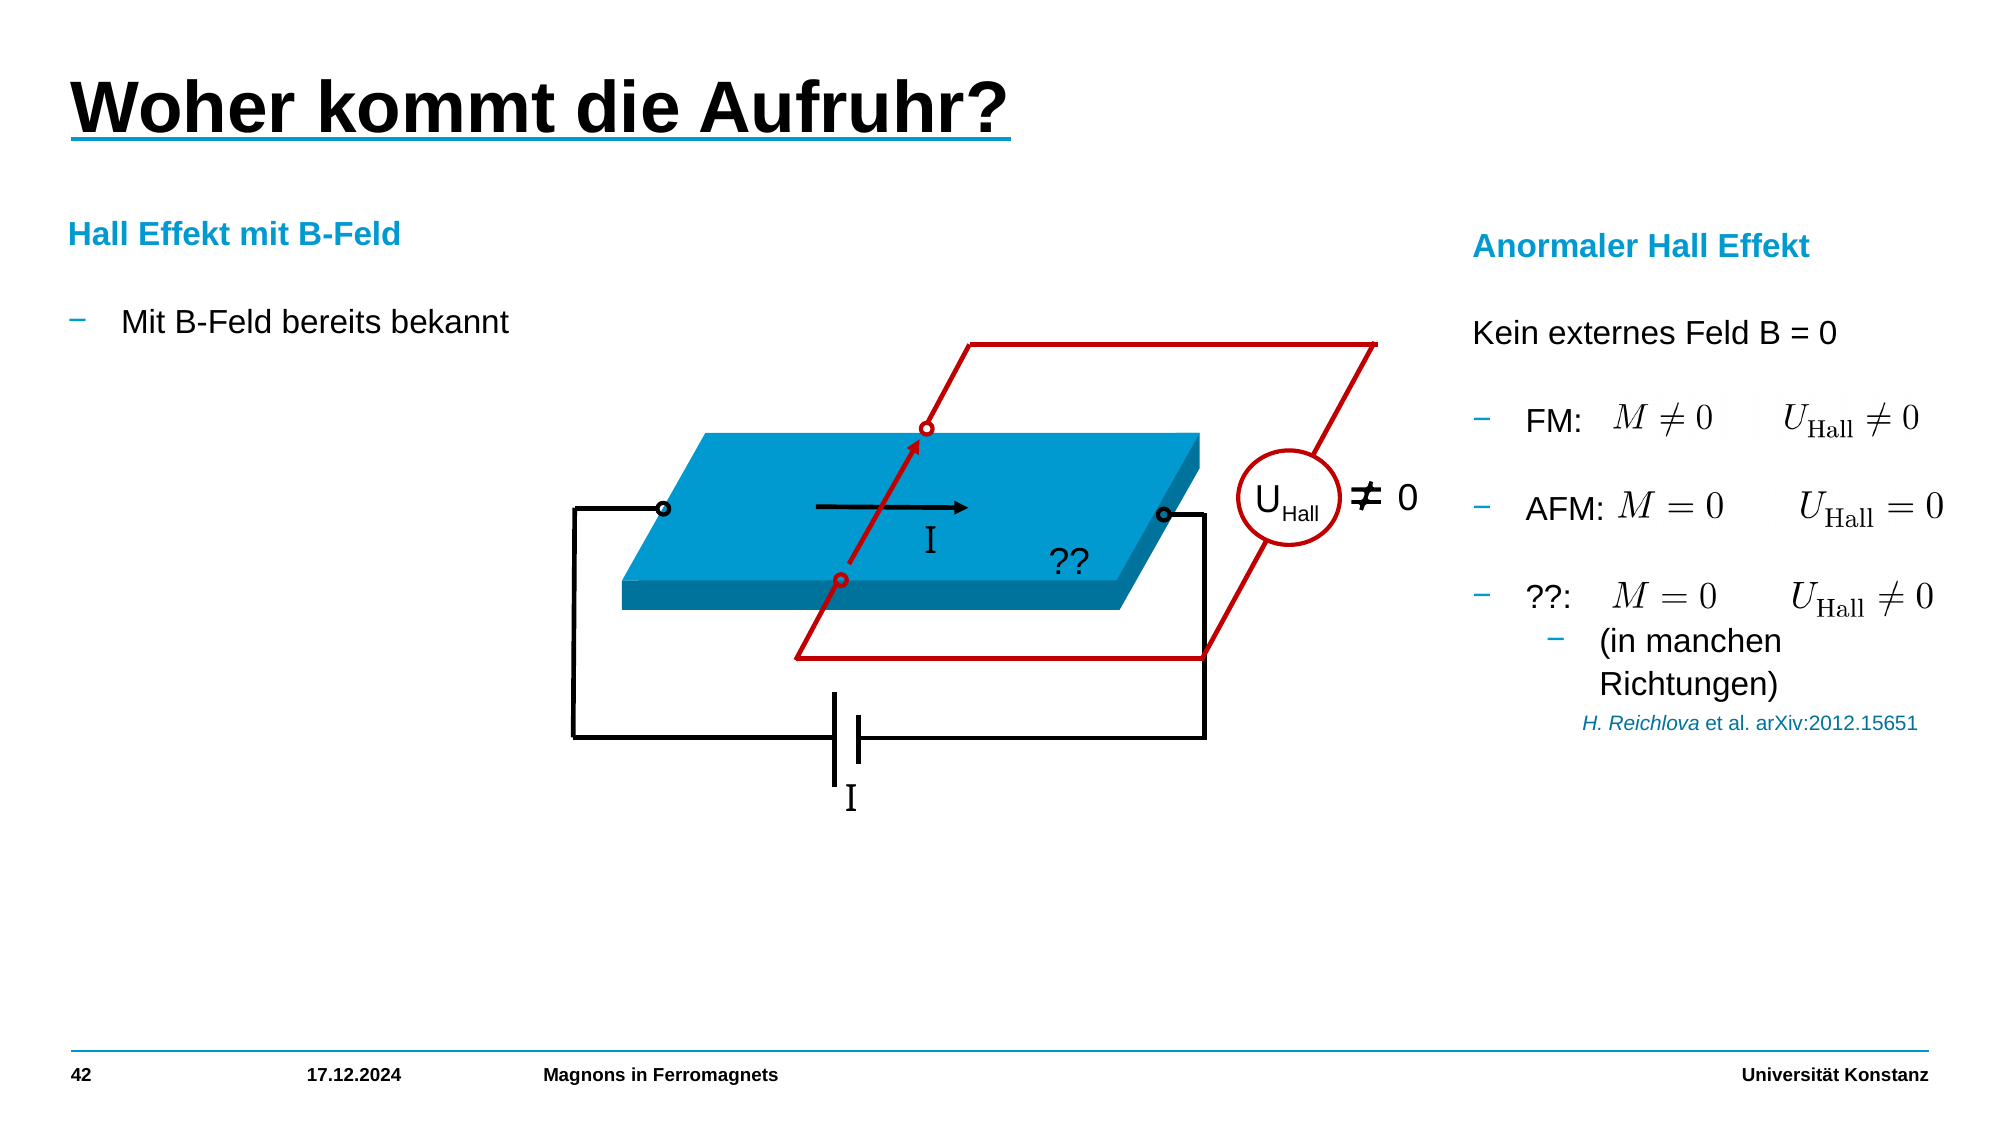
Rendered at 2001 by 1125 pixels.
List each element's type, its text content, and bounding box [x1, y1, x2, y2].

title Woher kommt die Aufruhr? [70, 66, 1457, 173]
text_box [572, 298, 1379, 827]
text_box H. Reichlova et al. arXiv:2012.15651 [1567, 702, 1934, 743]
picture [1610, 388, 1927, 443]
text_box 0 [1382, 465, 1434, 526]
picture [1609, 575, 1950, 623]
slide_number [306, 1058, 512, 1094]
picture [1614, 486, 1946, 530]
text_box Anormaler Hall Effekt Kein externes Feld B = 0 FM: AFM: ??: (in manchen Richtungen) [1472, 219, 1945, 976]
list Hall Effekt mit B-Feld Mit B-Feld bereits bekannt [67, 208, 681, 965]
footer Magnons in Ferromagnets [543, 1058, 1489, 1094]
slide_number 42 [70, 1058, 276, 1094]
